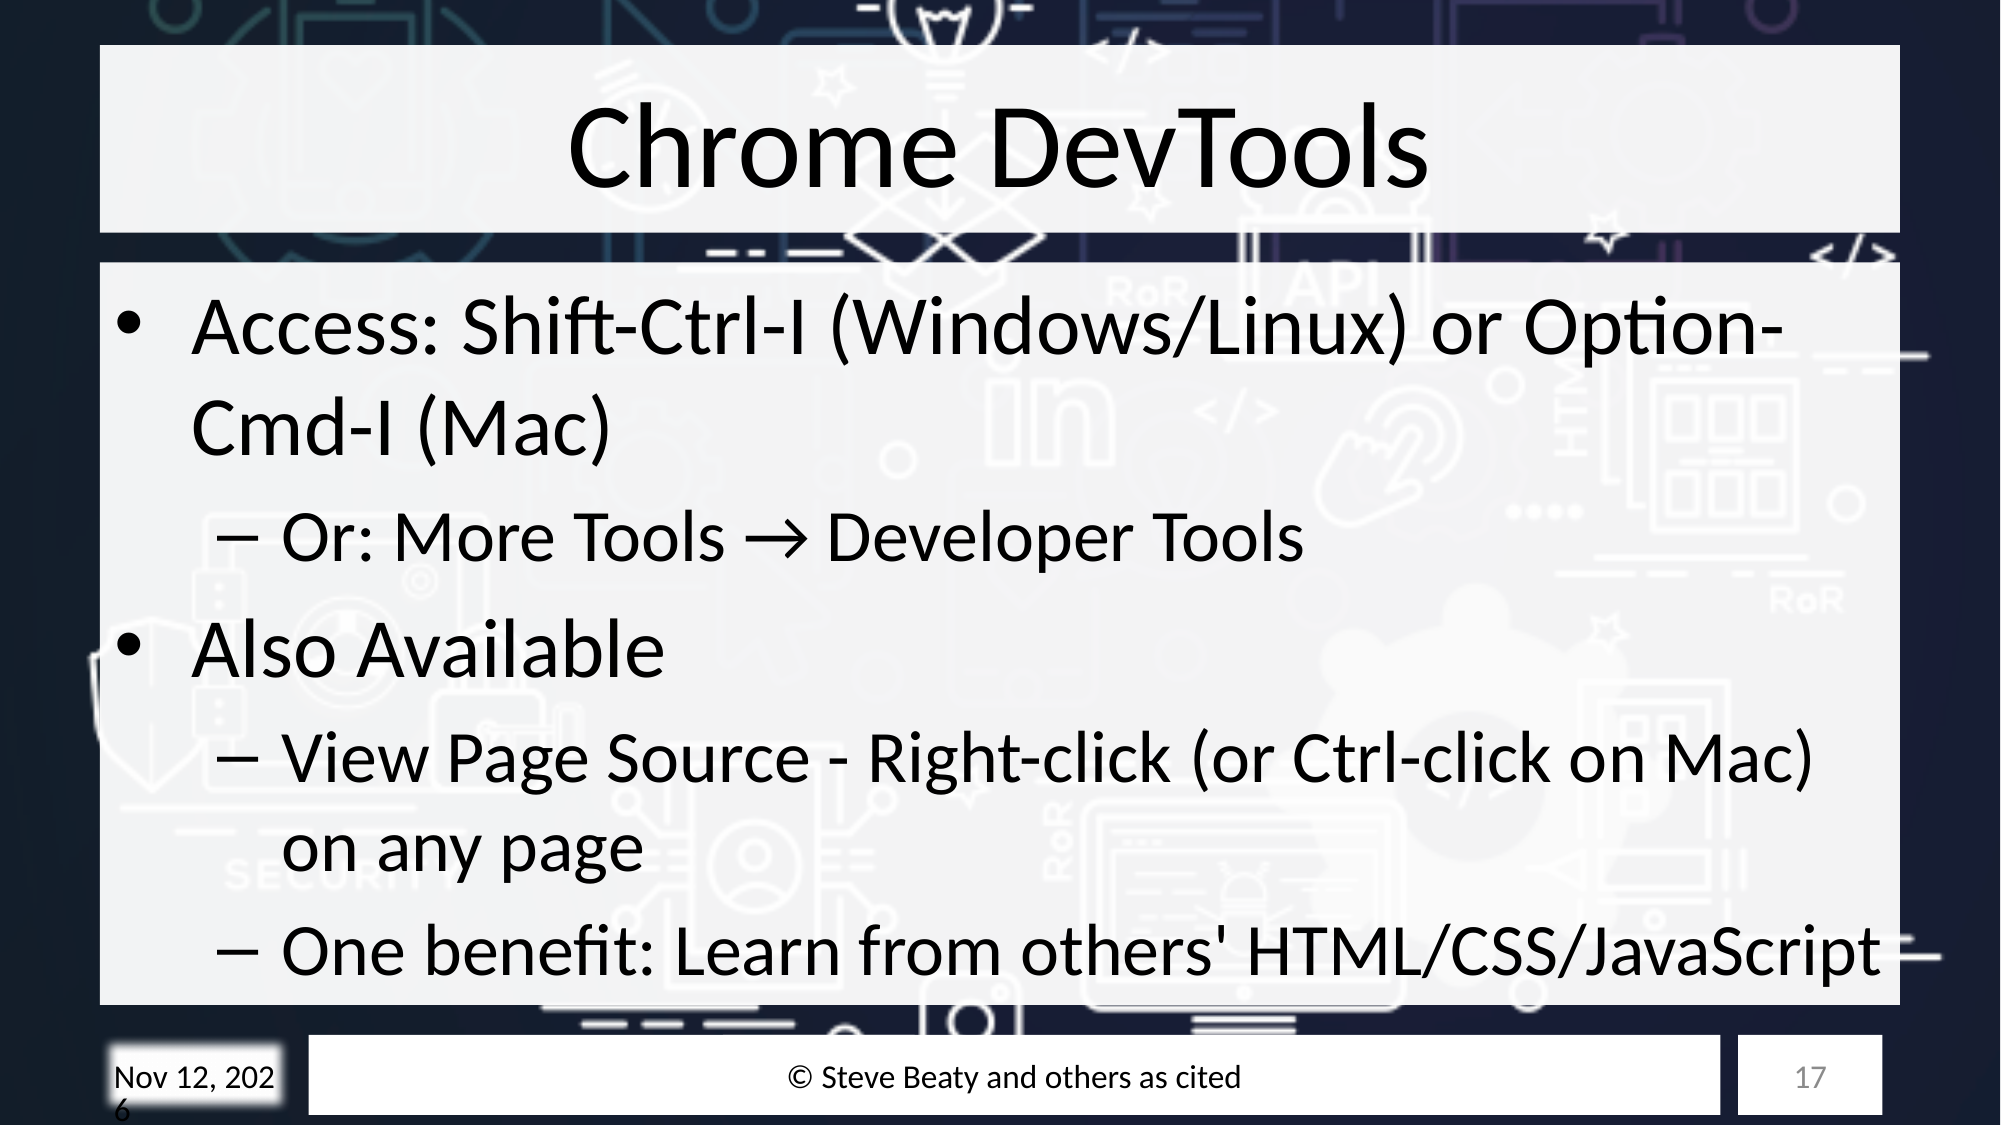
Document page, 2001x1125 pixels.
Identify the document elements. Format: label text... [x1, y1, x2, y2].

list Access: Shift-Ctrl-I (Windows/Linux) or Option-Cmd-I (Mac) Or: More Tools → Developer Tools Also Available View Page Source - Right-click (or Ctrl-click on Mac) on any page One benefit: Learn from others' HTML/CSS/JavaScript [99, 262, 1900, 1005]
title Chrome DevTools [99, 45, 1900, 233]
footer © Steve Beaty and others as cited [308, 1034, 1721, 1115]
slide_number 17 [1738, 1034, 1883, 1115]
picture [0, 0, 2001, 1125]
